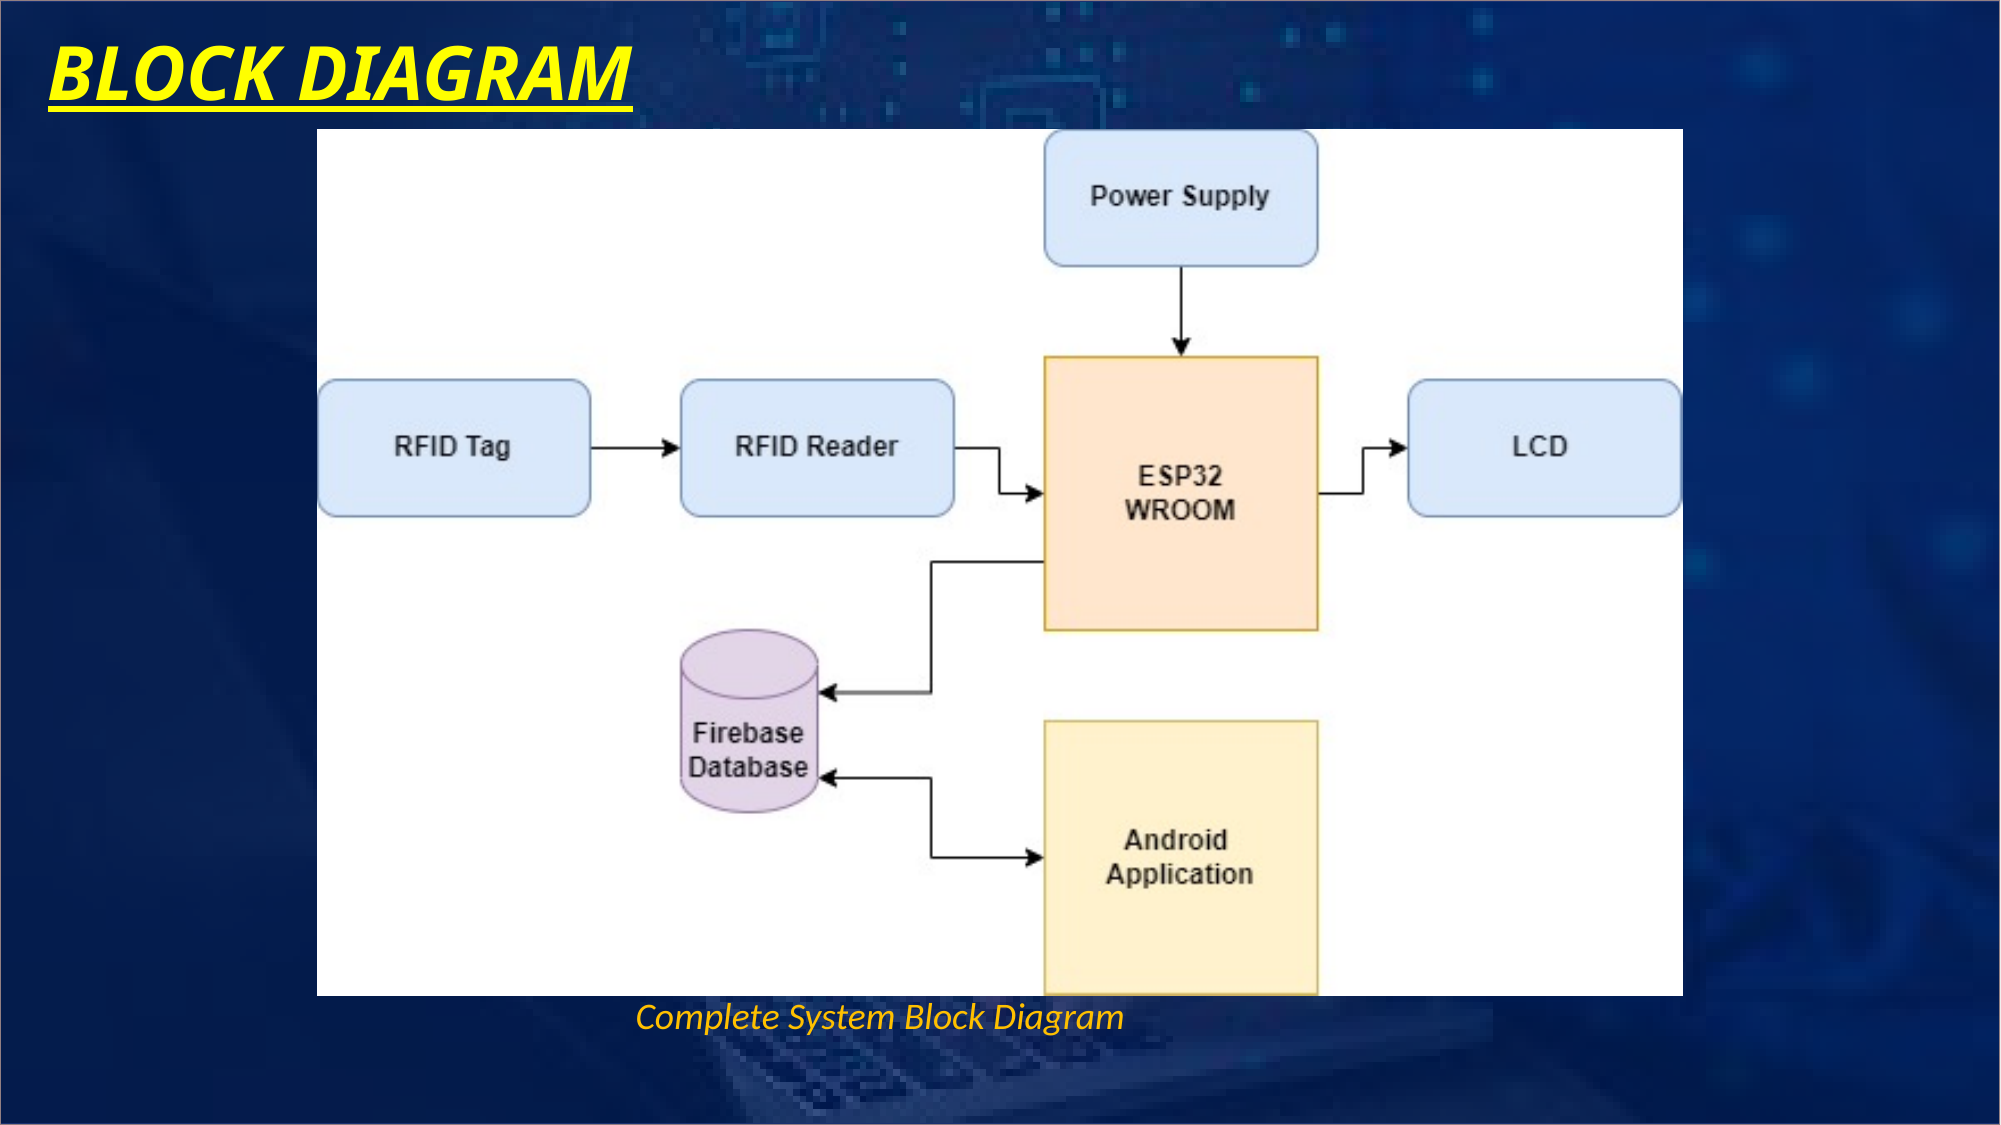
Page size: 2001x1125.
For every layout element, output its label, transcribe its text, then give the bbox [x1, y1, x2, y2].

picture [317, 129, 1683, 996]
text_box Complete System Block Diagram [289, 886, 1718, 1050]
title Block diagram [32, 14, 1399, 139]
